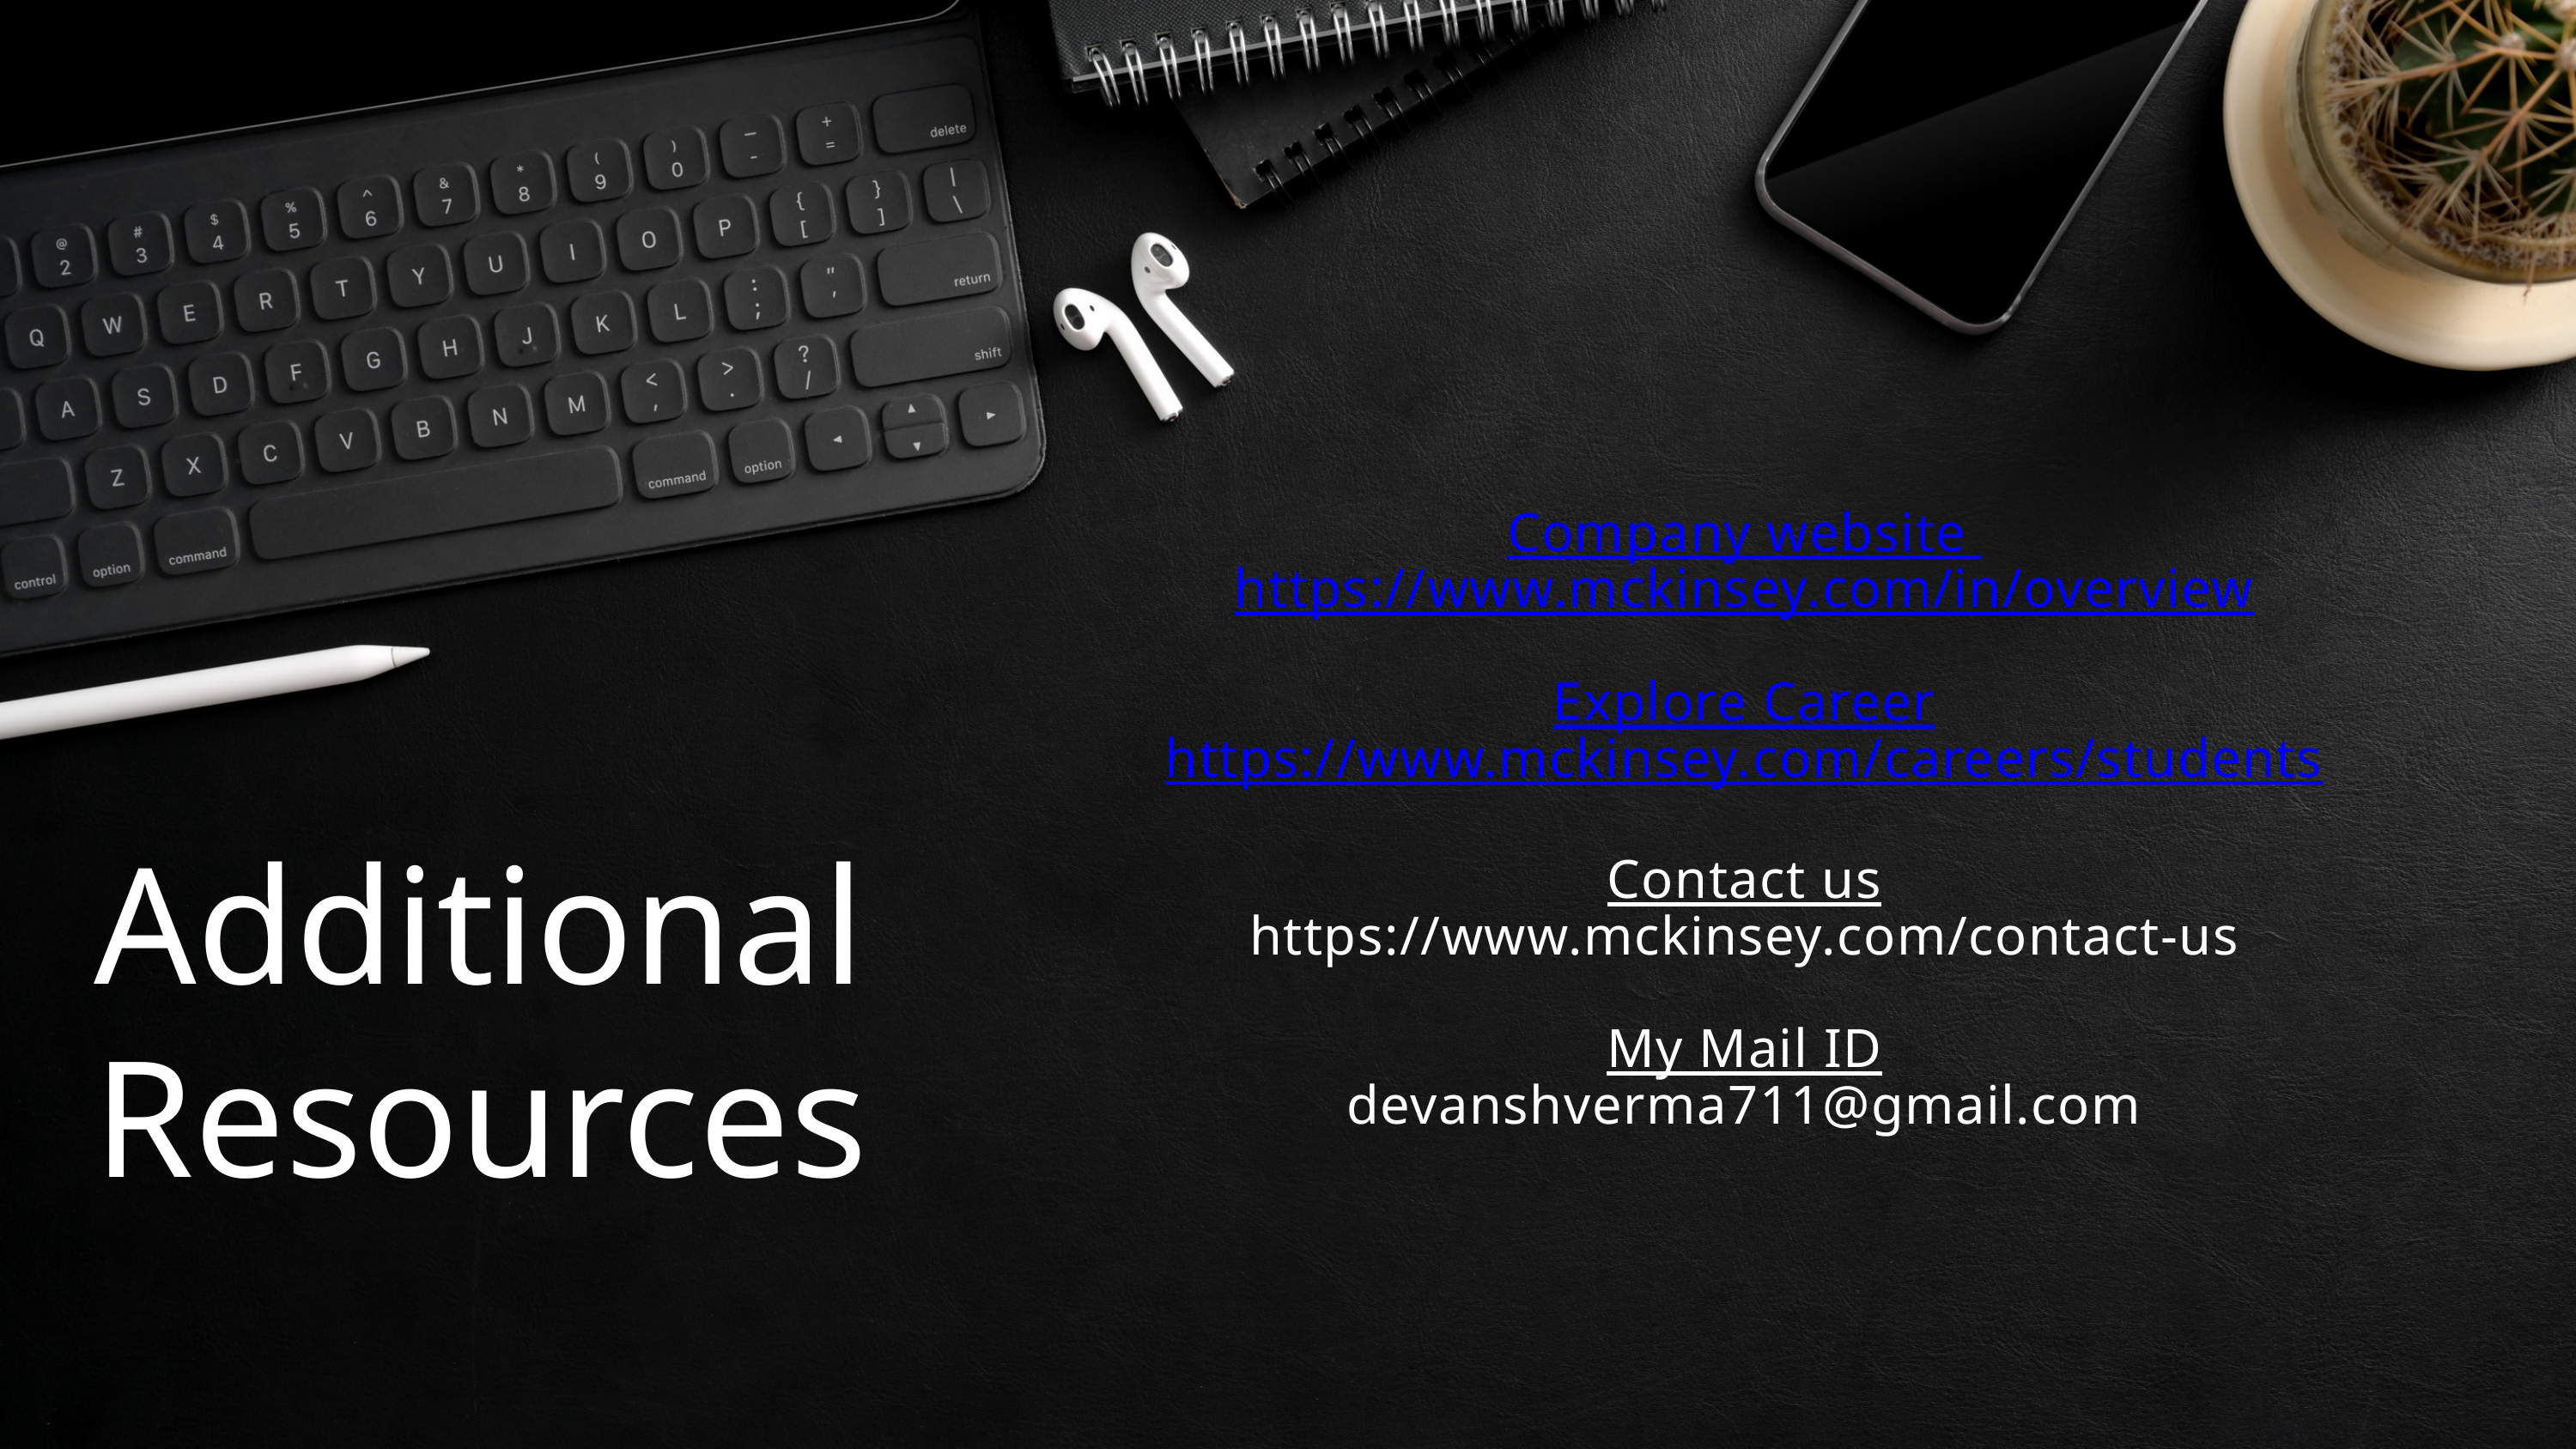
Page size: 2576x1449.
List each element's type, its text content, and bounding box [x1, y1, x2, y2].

text_box [0, 0, 2576, 1449]
text_box Company website https://www.mckinsey.com/in/overview Explore Career https://www.mckinsey.com/careers/students Contact us https://www.mckinsey.com/contact-us My Mail ID devanshverma711@gmail.com [1057, 513, 2432, 1305]
text_box Additional Resources [94, 823, 957, 1210]
